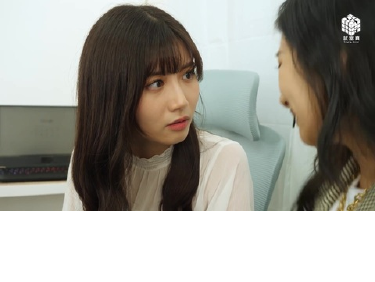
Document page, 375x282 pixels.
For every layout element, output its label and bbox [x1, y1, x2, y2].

picture [0, 0, 375, 212]
